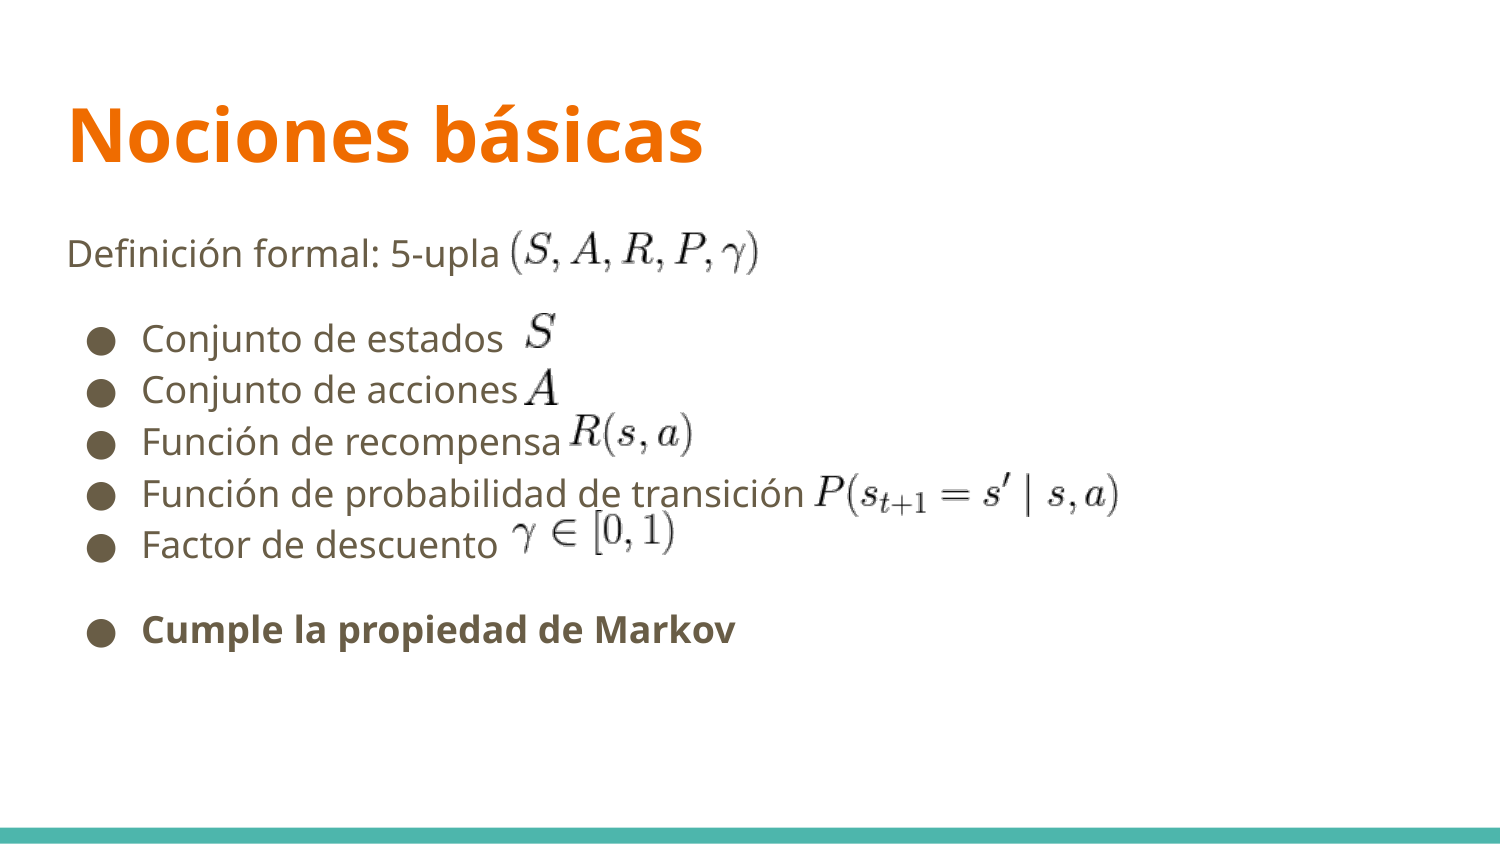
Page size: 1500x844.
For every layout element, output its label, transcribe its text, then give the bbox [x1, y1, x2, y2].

picture [512, 509, 674, 555]
title Nociones básicas [51, 72, 1449, 189]
picture [511, 230, 759, 275]
picture [814, 471, 1119, 517]
picture [524, 368, 560, 406]
picture [569, 411, 692, 457]
list Definición formal: 5-upla Conjunto de estados Conjunto de acciones Función de recompensa Función de probabilidad de transición Factor de descuento Cumple la propiedad de Markov [51, 207, 1449, 750]
picture [525, 312, 557, 348]
